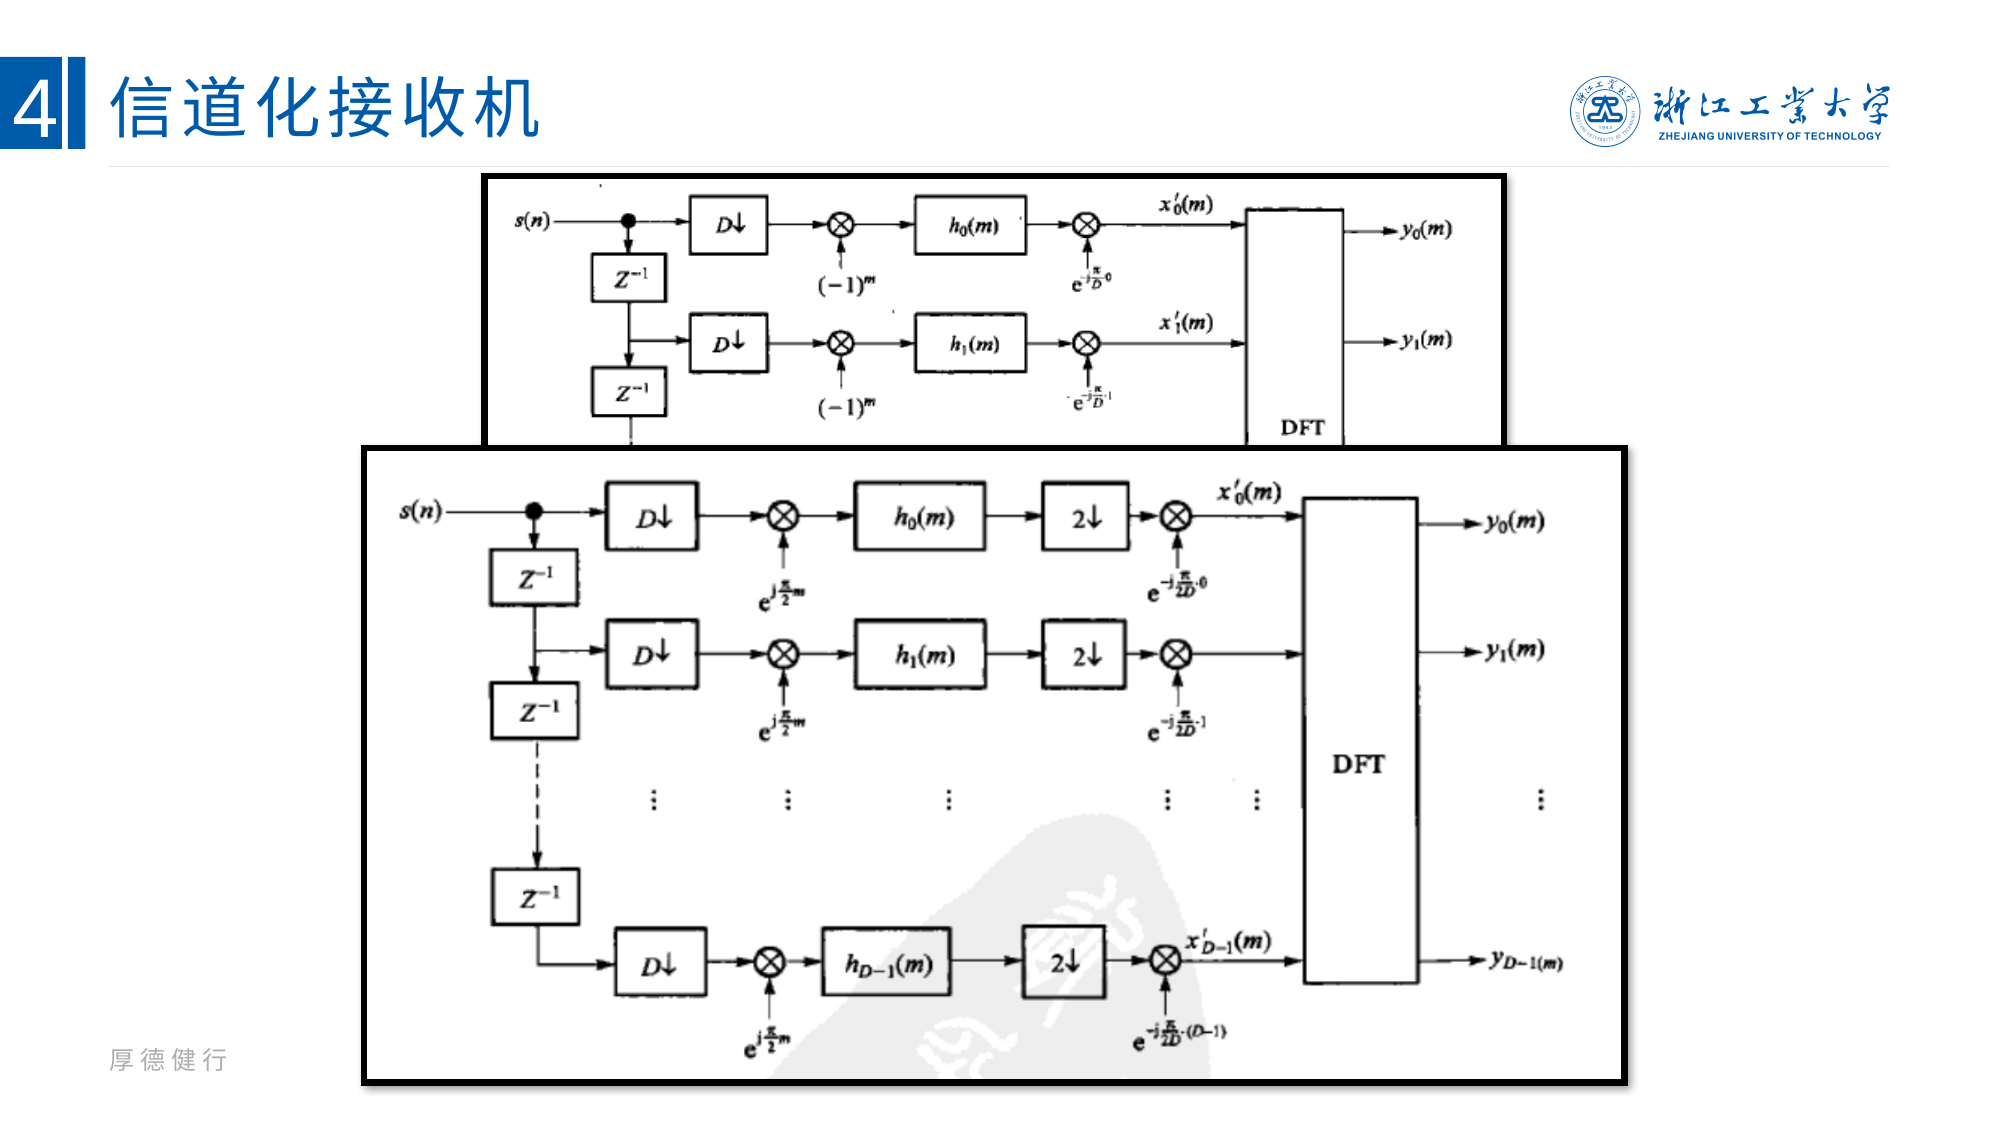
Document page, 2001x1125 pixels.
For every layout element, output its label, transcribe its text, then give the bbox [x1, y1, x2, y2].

title 信道化接收机 [108, 56, 1624, 166]
picture [366, 178, 1622, 1080]
picture [1624, 76, 1890, 147]
text_box 4 [0, 47, 74, 162]
